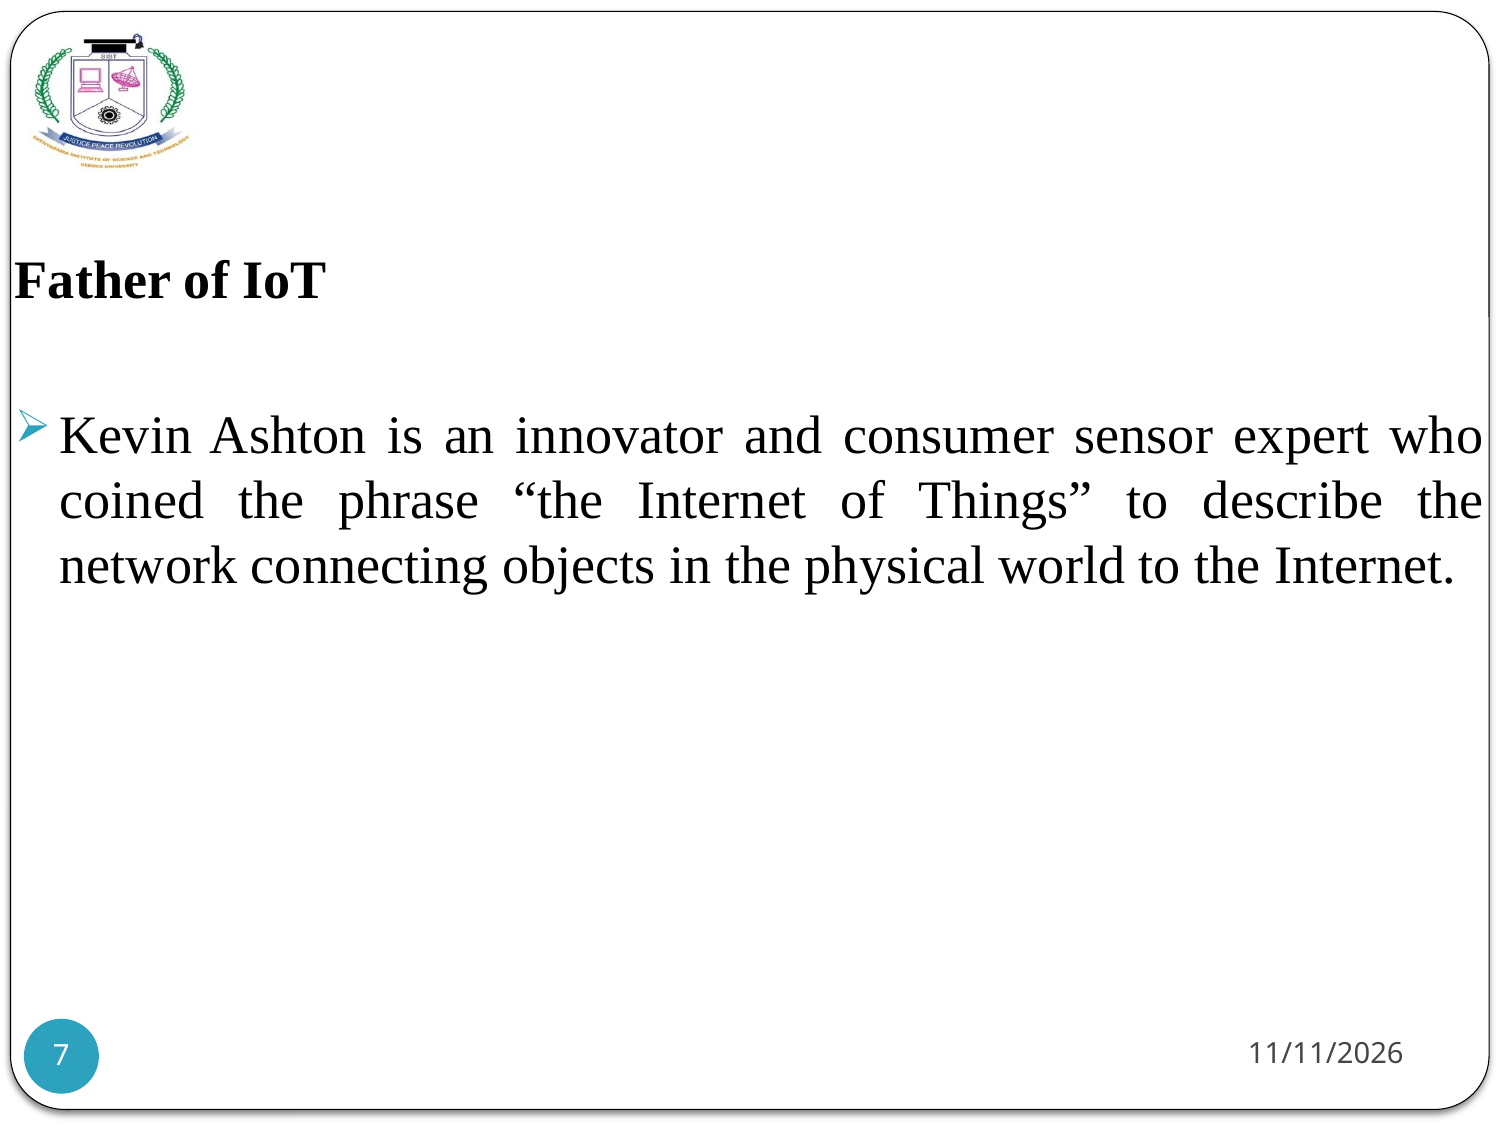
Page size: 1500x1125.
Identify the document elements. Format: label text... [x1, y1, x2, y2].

list Father of IoT Kevin Ashton is an innovator and consumer sensor expert who coined the phrase “the Internet of Things” to describe the network connecting objects in the physical world to the Internet. [0, 237, 1500, 988]
picture [29, 30, 194, 172]
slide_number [1012, 1015, 1419, 1094]
slide_number 7 [23, 1018, 99, 1094]
